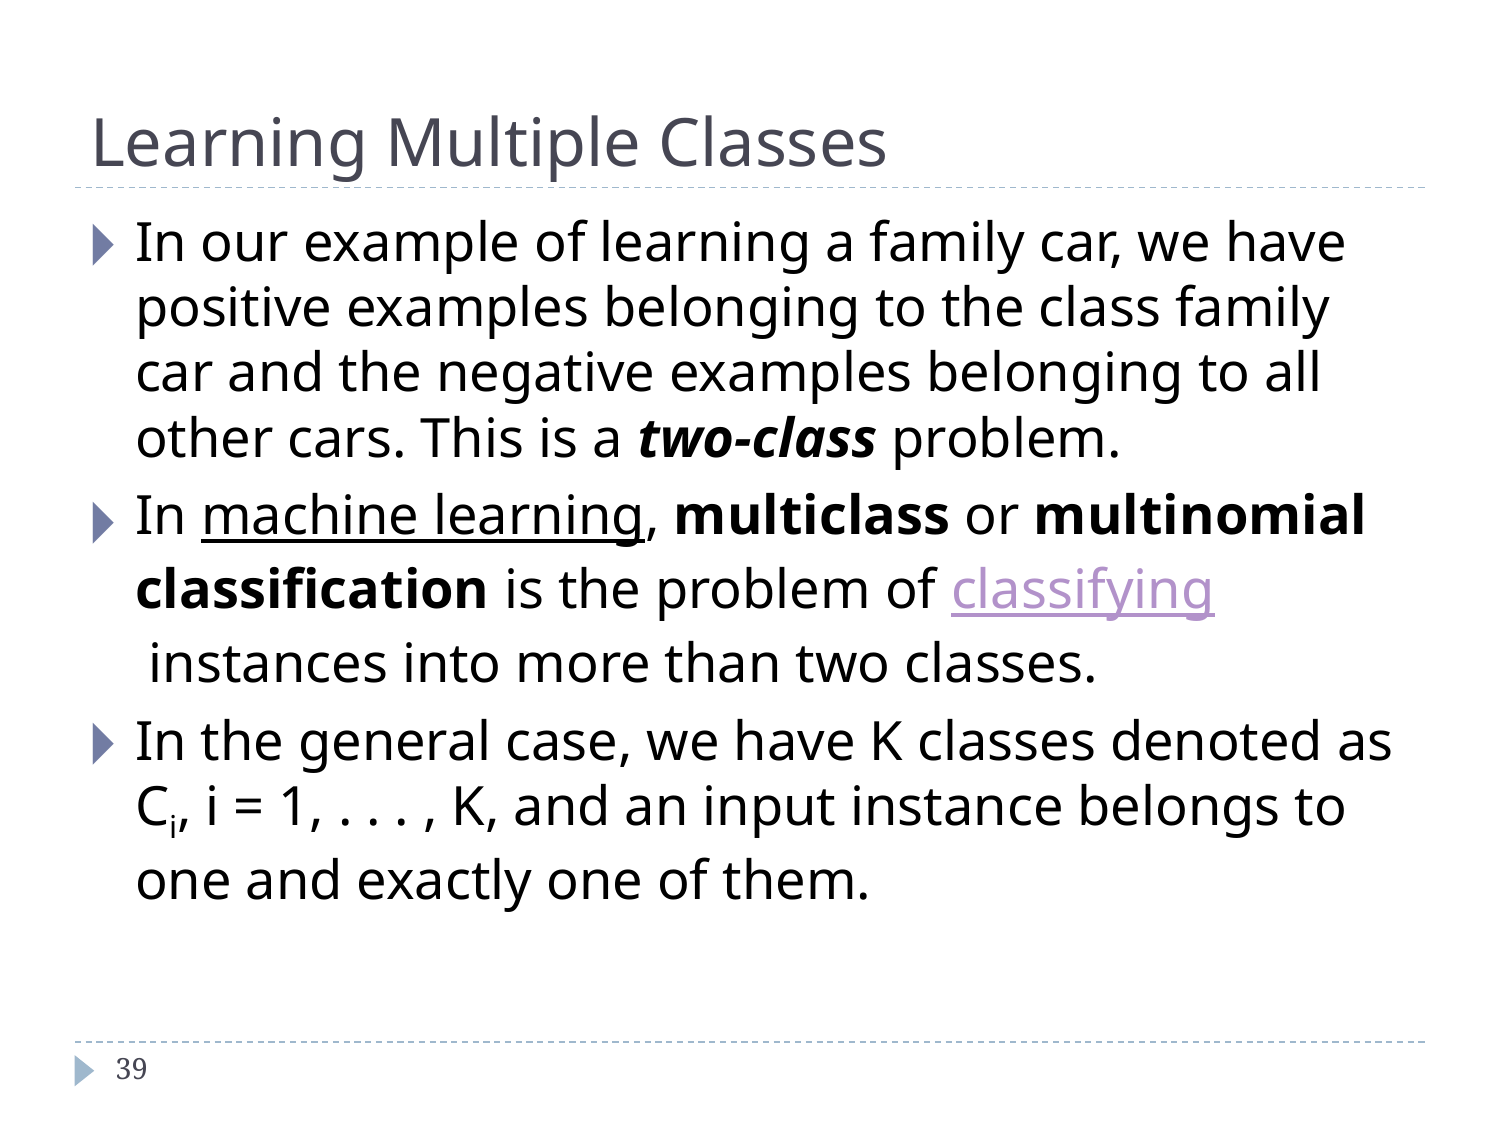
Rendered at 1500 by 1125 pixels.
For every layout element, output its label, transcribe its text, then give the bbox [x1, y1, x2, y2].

list In our example of learning a family car, we have positive examples belonging to the class family car and the negative examples belonging to all other cars. This is a two-class problem. In machine learning, multiclass or multinomial classification is the problem of classifying instances into more than two classes. In the general case, we have K classes denoted as Ci, i = 1, . . . , K, and an input instance belongs to one and exactly one of them. [75, 200, 1425, 1010]
title Learning Multiple Classes [75, 24, 1425, 188]
slide_number ‹#› [100, 1042, 426, 1103]
